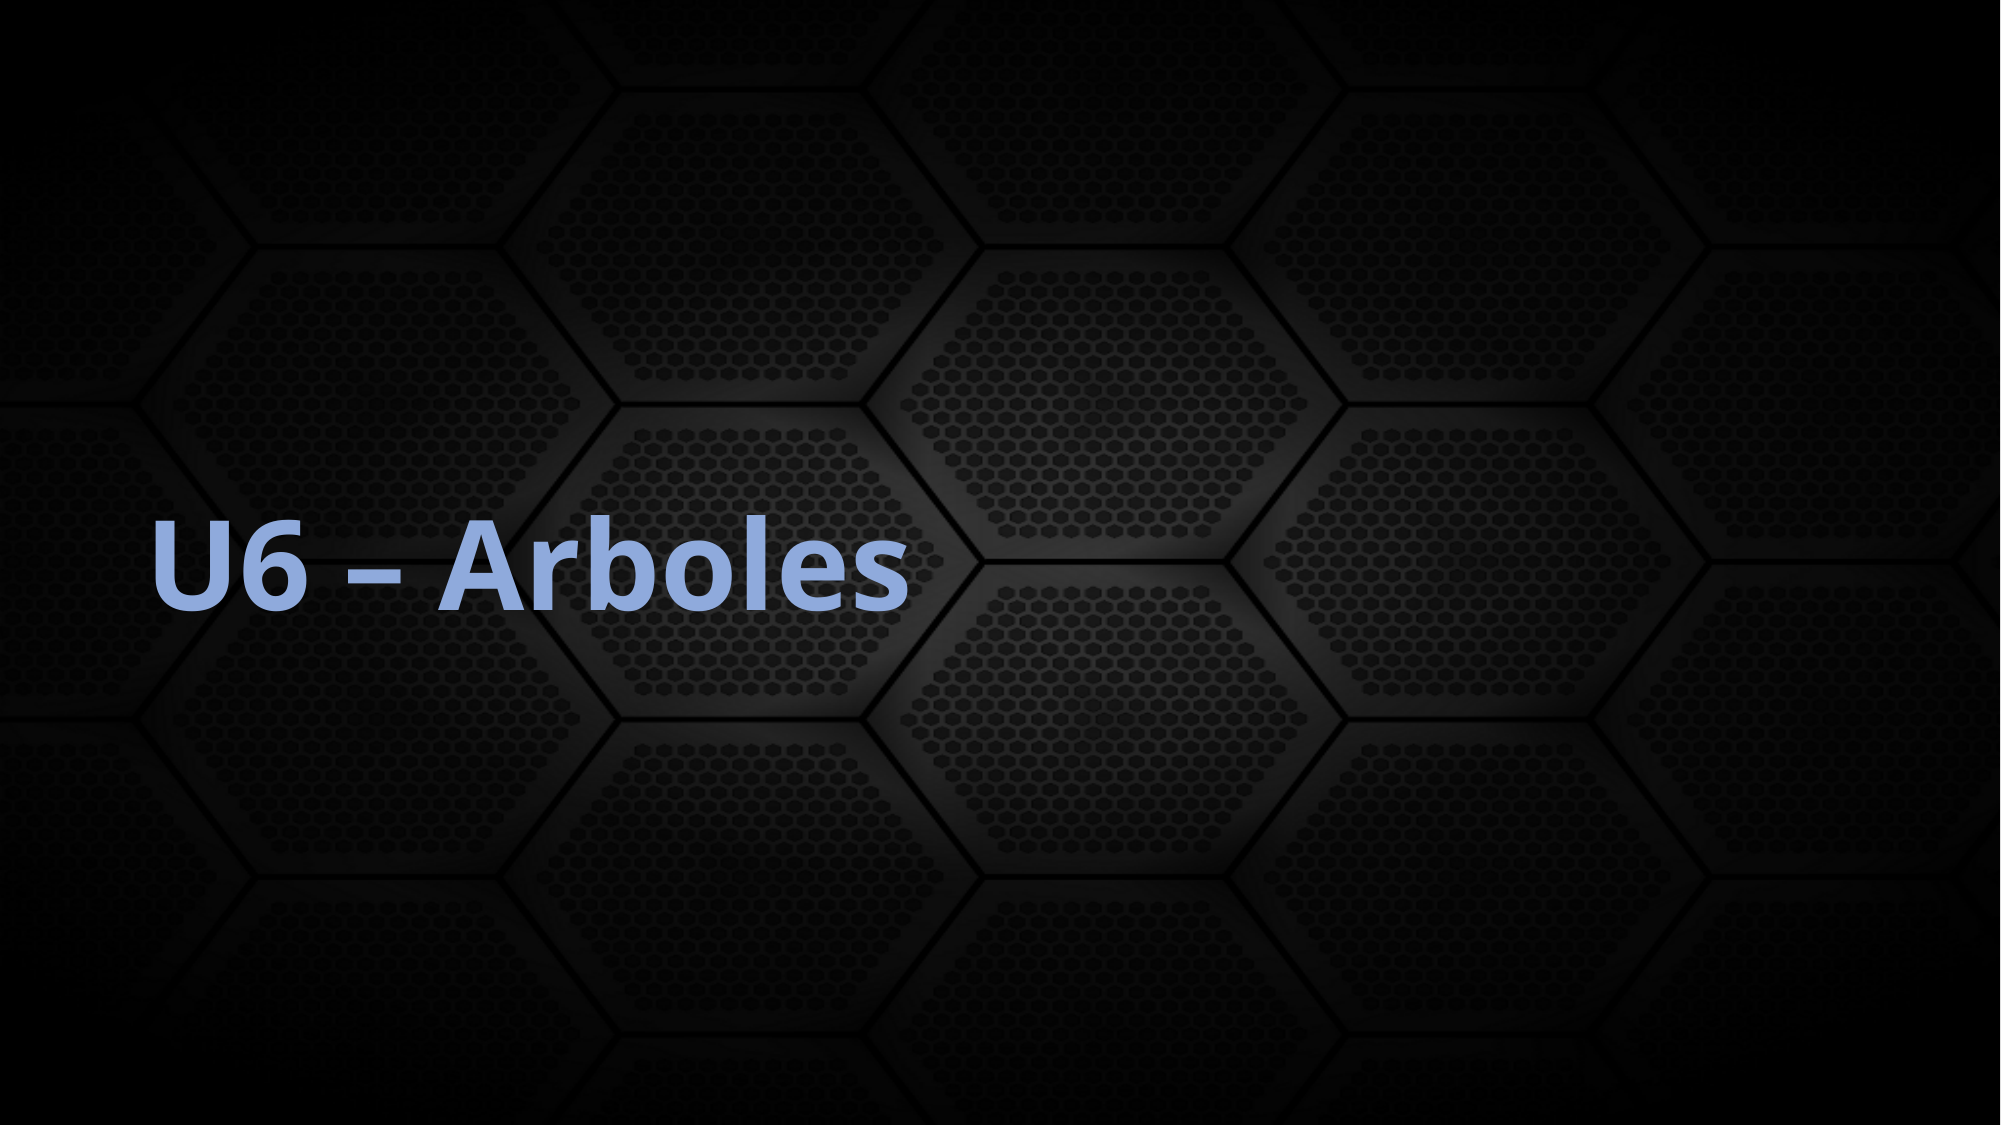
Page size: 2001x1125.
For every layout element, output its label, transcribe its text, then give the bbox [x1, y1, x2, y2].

picture [0, 0, 2001, 1125]
text_box U6 – Arboles [130, 478, 928, 644]
